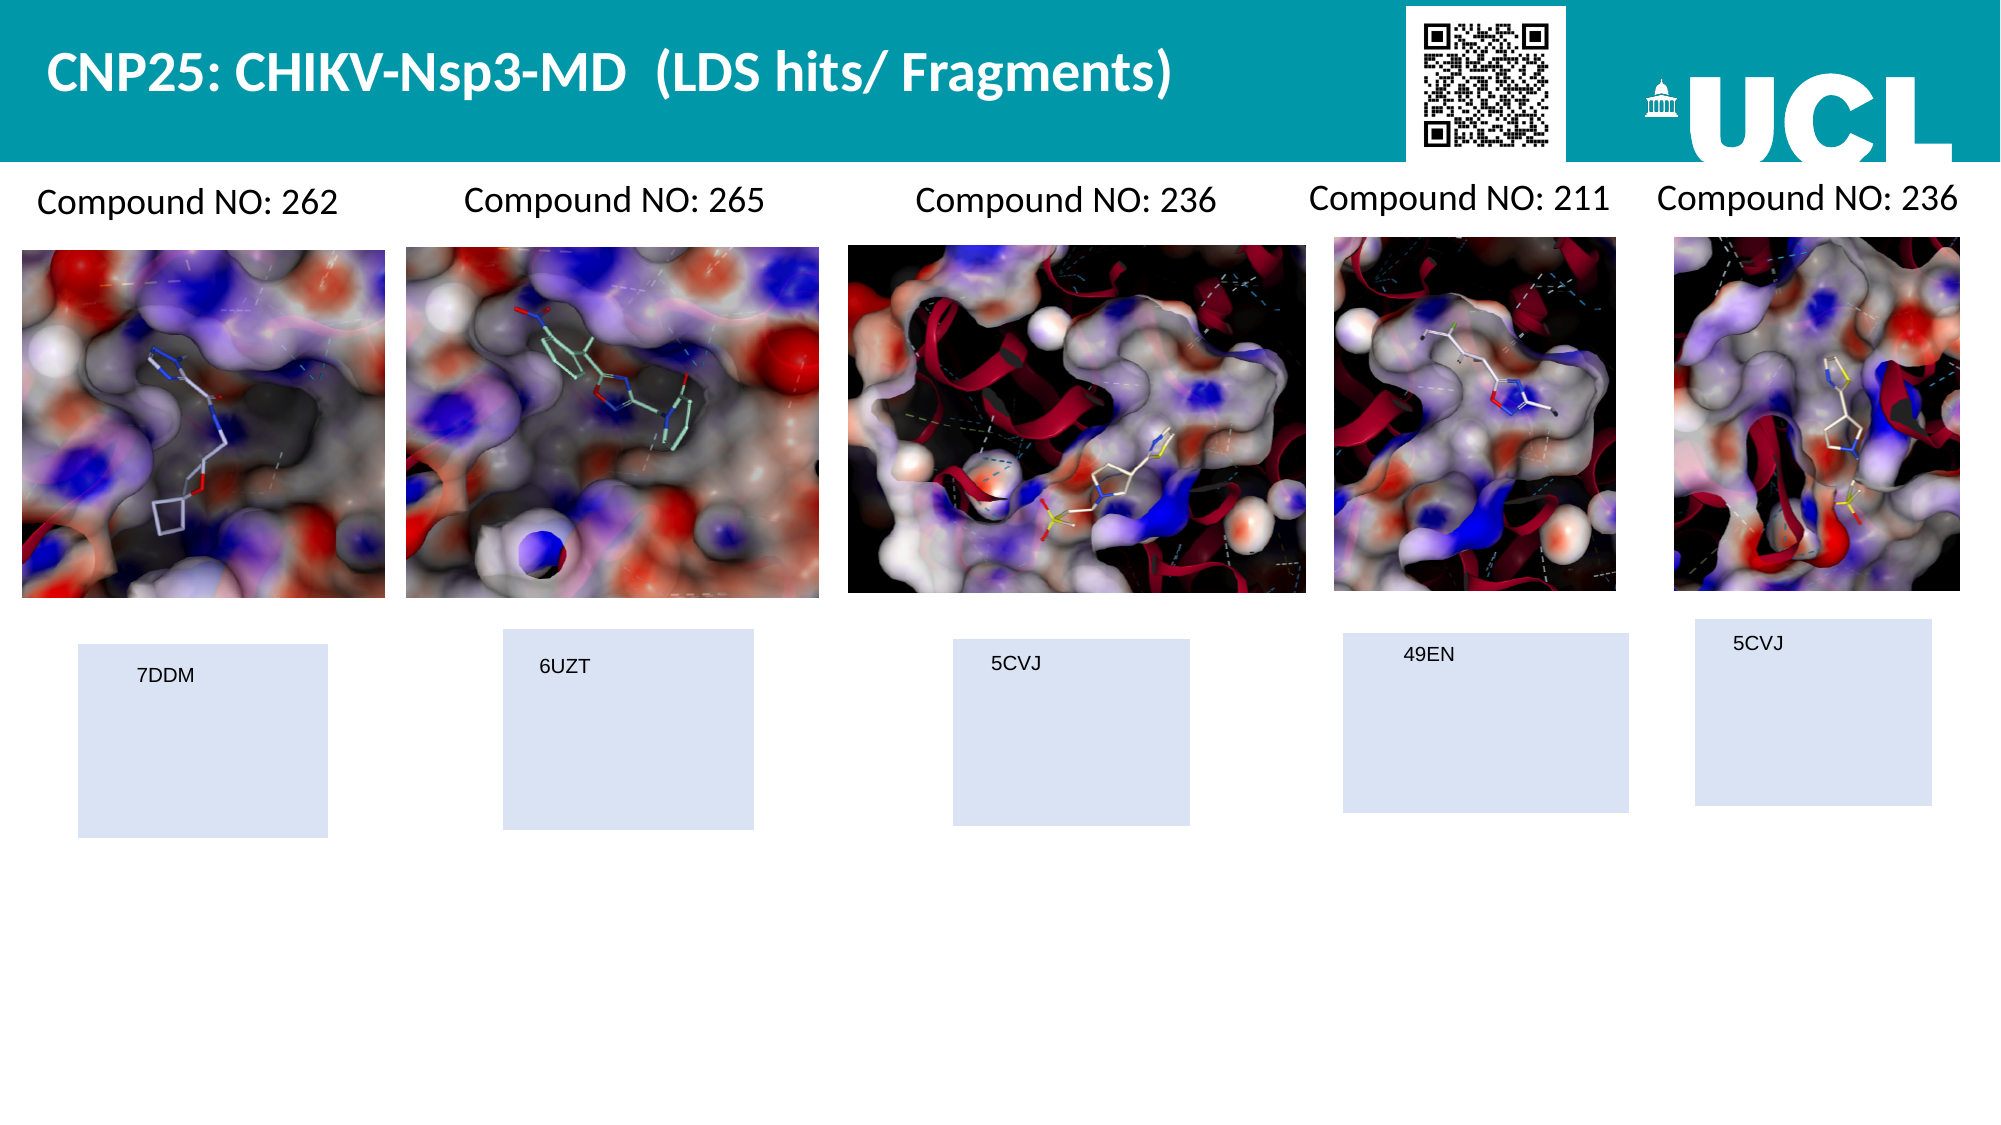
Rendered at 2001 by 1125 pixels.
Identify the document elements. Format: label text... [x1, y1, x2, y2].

text_box Compound NO: 211 [1294, 165, 1694, 226]
picture [406, 247, 819, 598]
picture [22, 250, 385, 599]
picture [848, 245, 1306, 593]
list CNP25: CHIKV-Nsp3-MD (LDS hits/ Fragments) [47, 47, 1698, 685]
text_box Compound NO: 262 [22, 169, 422, 230]
picture [1406, 5, 1566, 165]
picture [1334, 237, 1616, 591]
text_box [502, 628, 755, 830]
text_box Compound NO: 236 [1642, 165, 1997, 225]
picture [1674, 237, 1960, 591]
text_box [953, 639, 1191, 827]
text_box Compound NO: 265 [449, 167, 849, 228]
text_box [1342, 632, 1630, 813]
text_box Compound NO: 236 [900, 167, 1300, 228]
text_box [78, 644, 329, 839]
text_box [1695, 618, 1933, 807]
